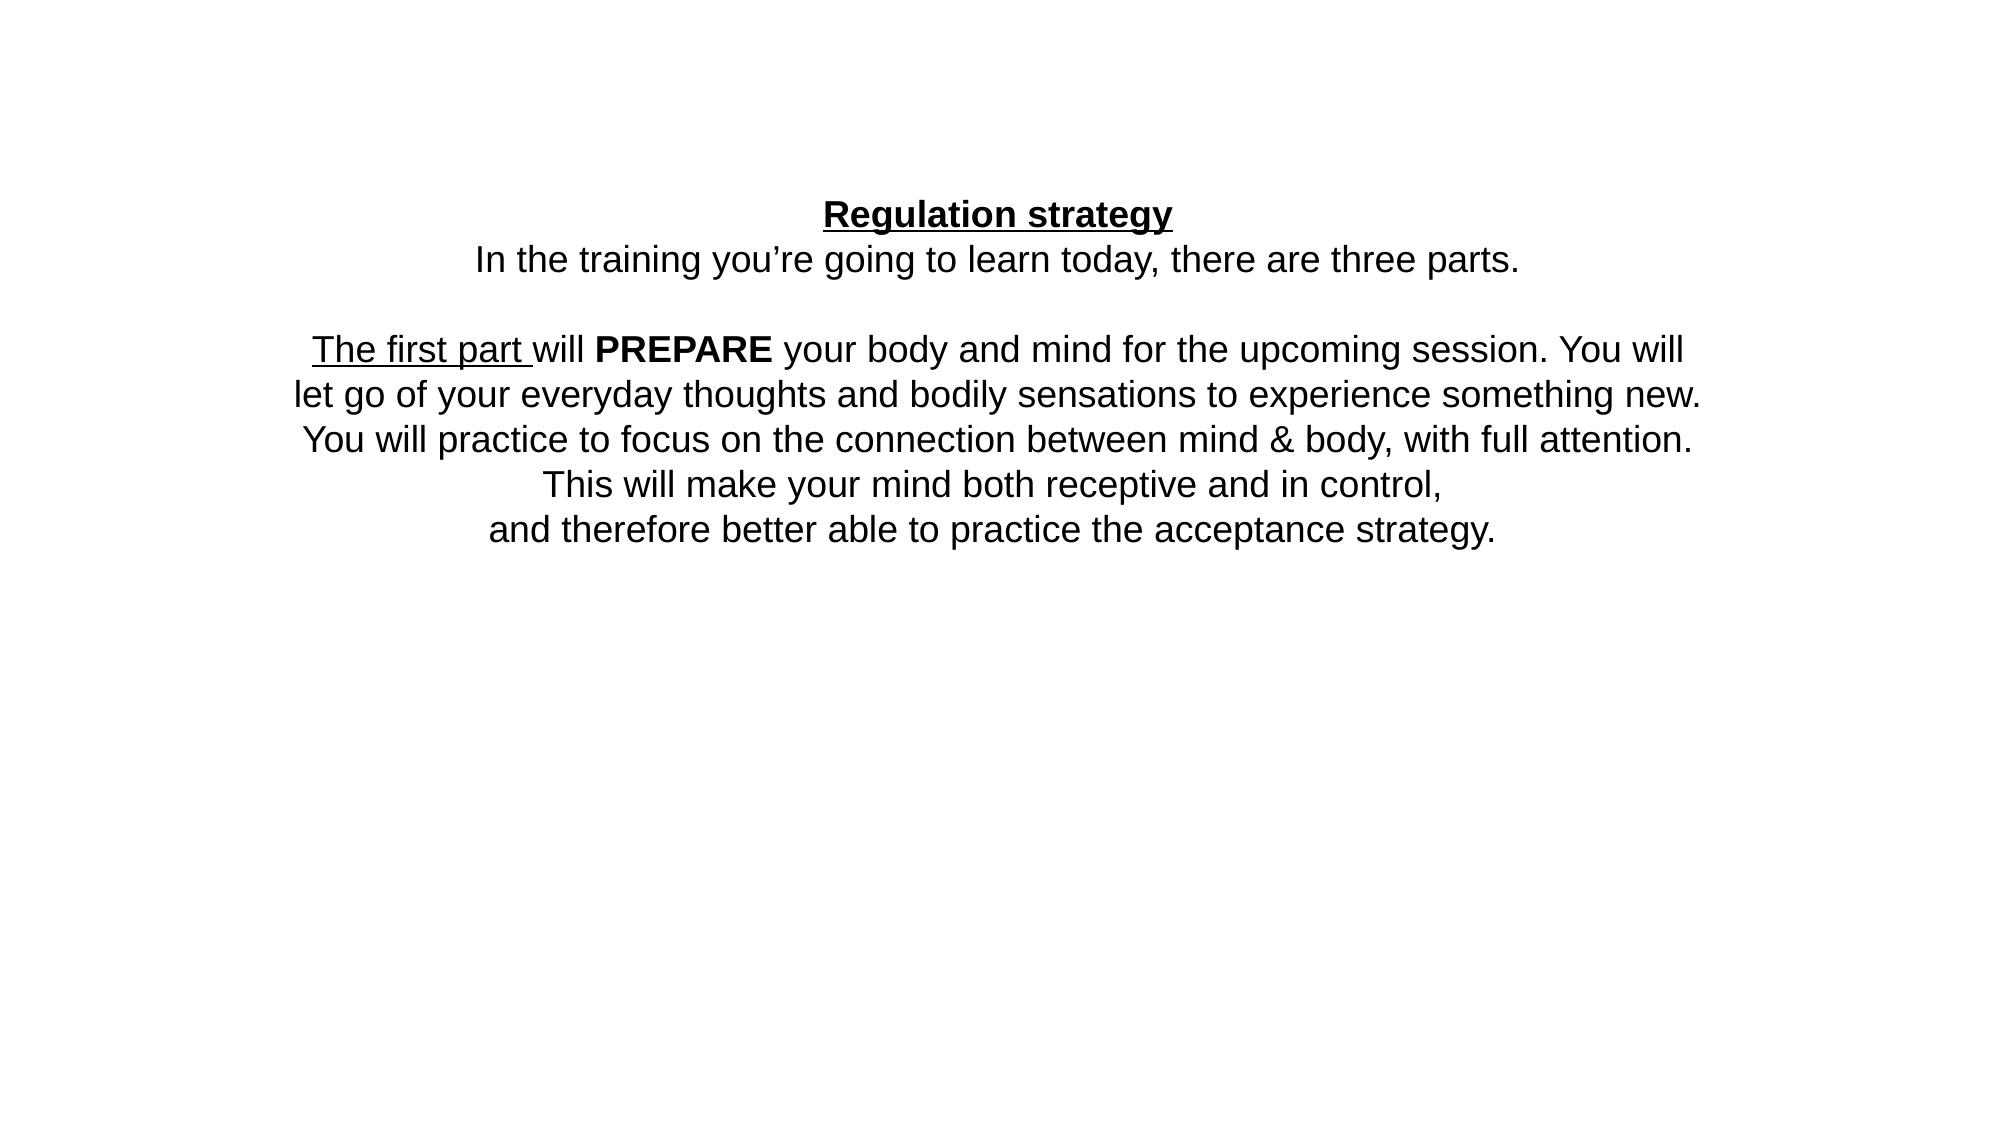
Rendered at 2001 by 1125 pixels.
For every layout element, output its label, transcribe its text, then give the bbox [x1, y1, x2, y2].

text_box Regulation strategy In the training you’re going to learn today, there are three parts. The first part will PREPARE your body and mind for the upcoming session. You will let go of your everyday thoughts and bodily sensations to experience something new. You will practice to focus on the connection between mind & body, with full attention. This will make your mind both receptive and in control, and therefore better able to practice the acceptance strategy. In the second part you will practice adopting an attitude of ACCEPTANCE, in which you focus on purely experiencing the sensations we give you, so accept them as sensations that will pass, and do not try to fight or avoid them. Finally, you will practice TRANSFORMING the quality of the sensation you are experiencing. This is a practice in mental flexibility. [272, 182, 1724, 918]
